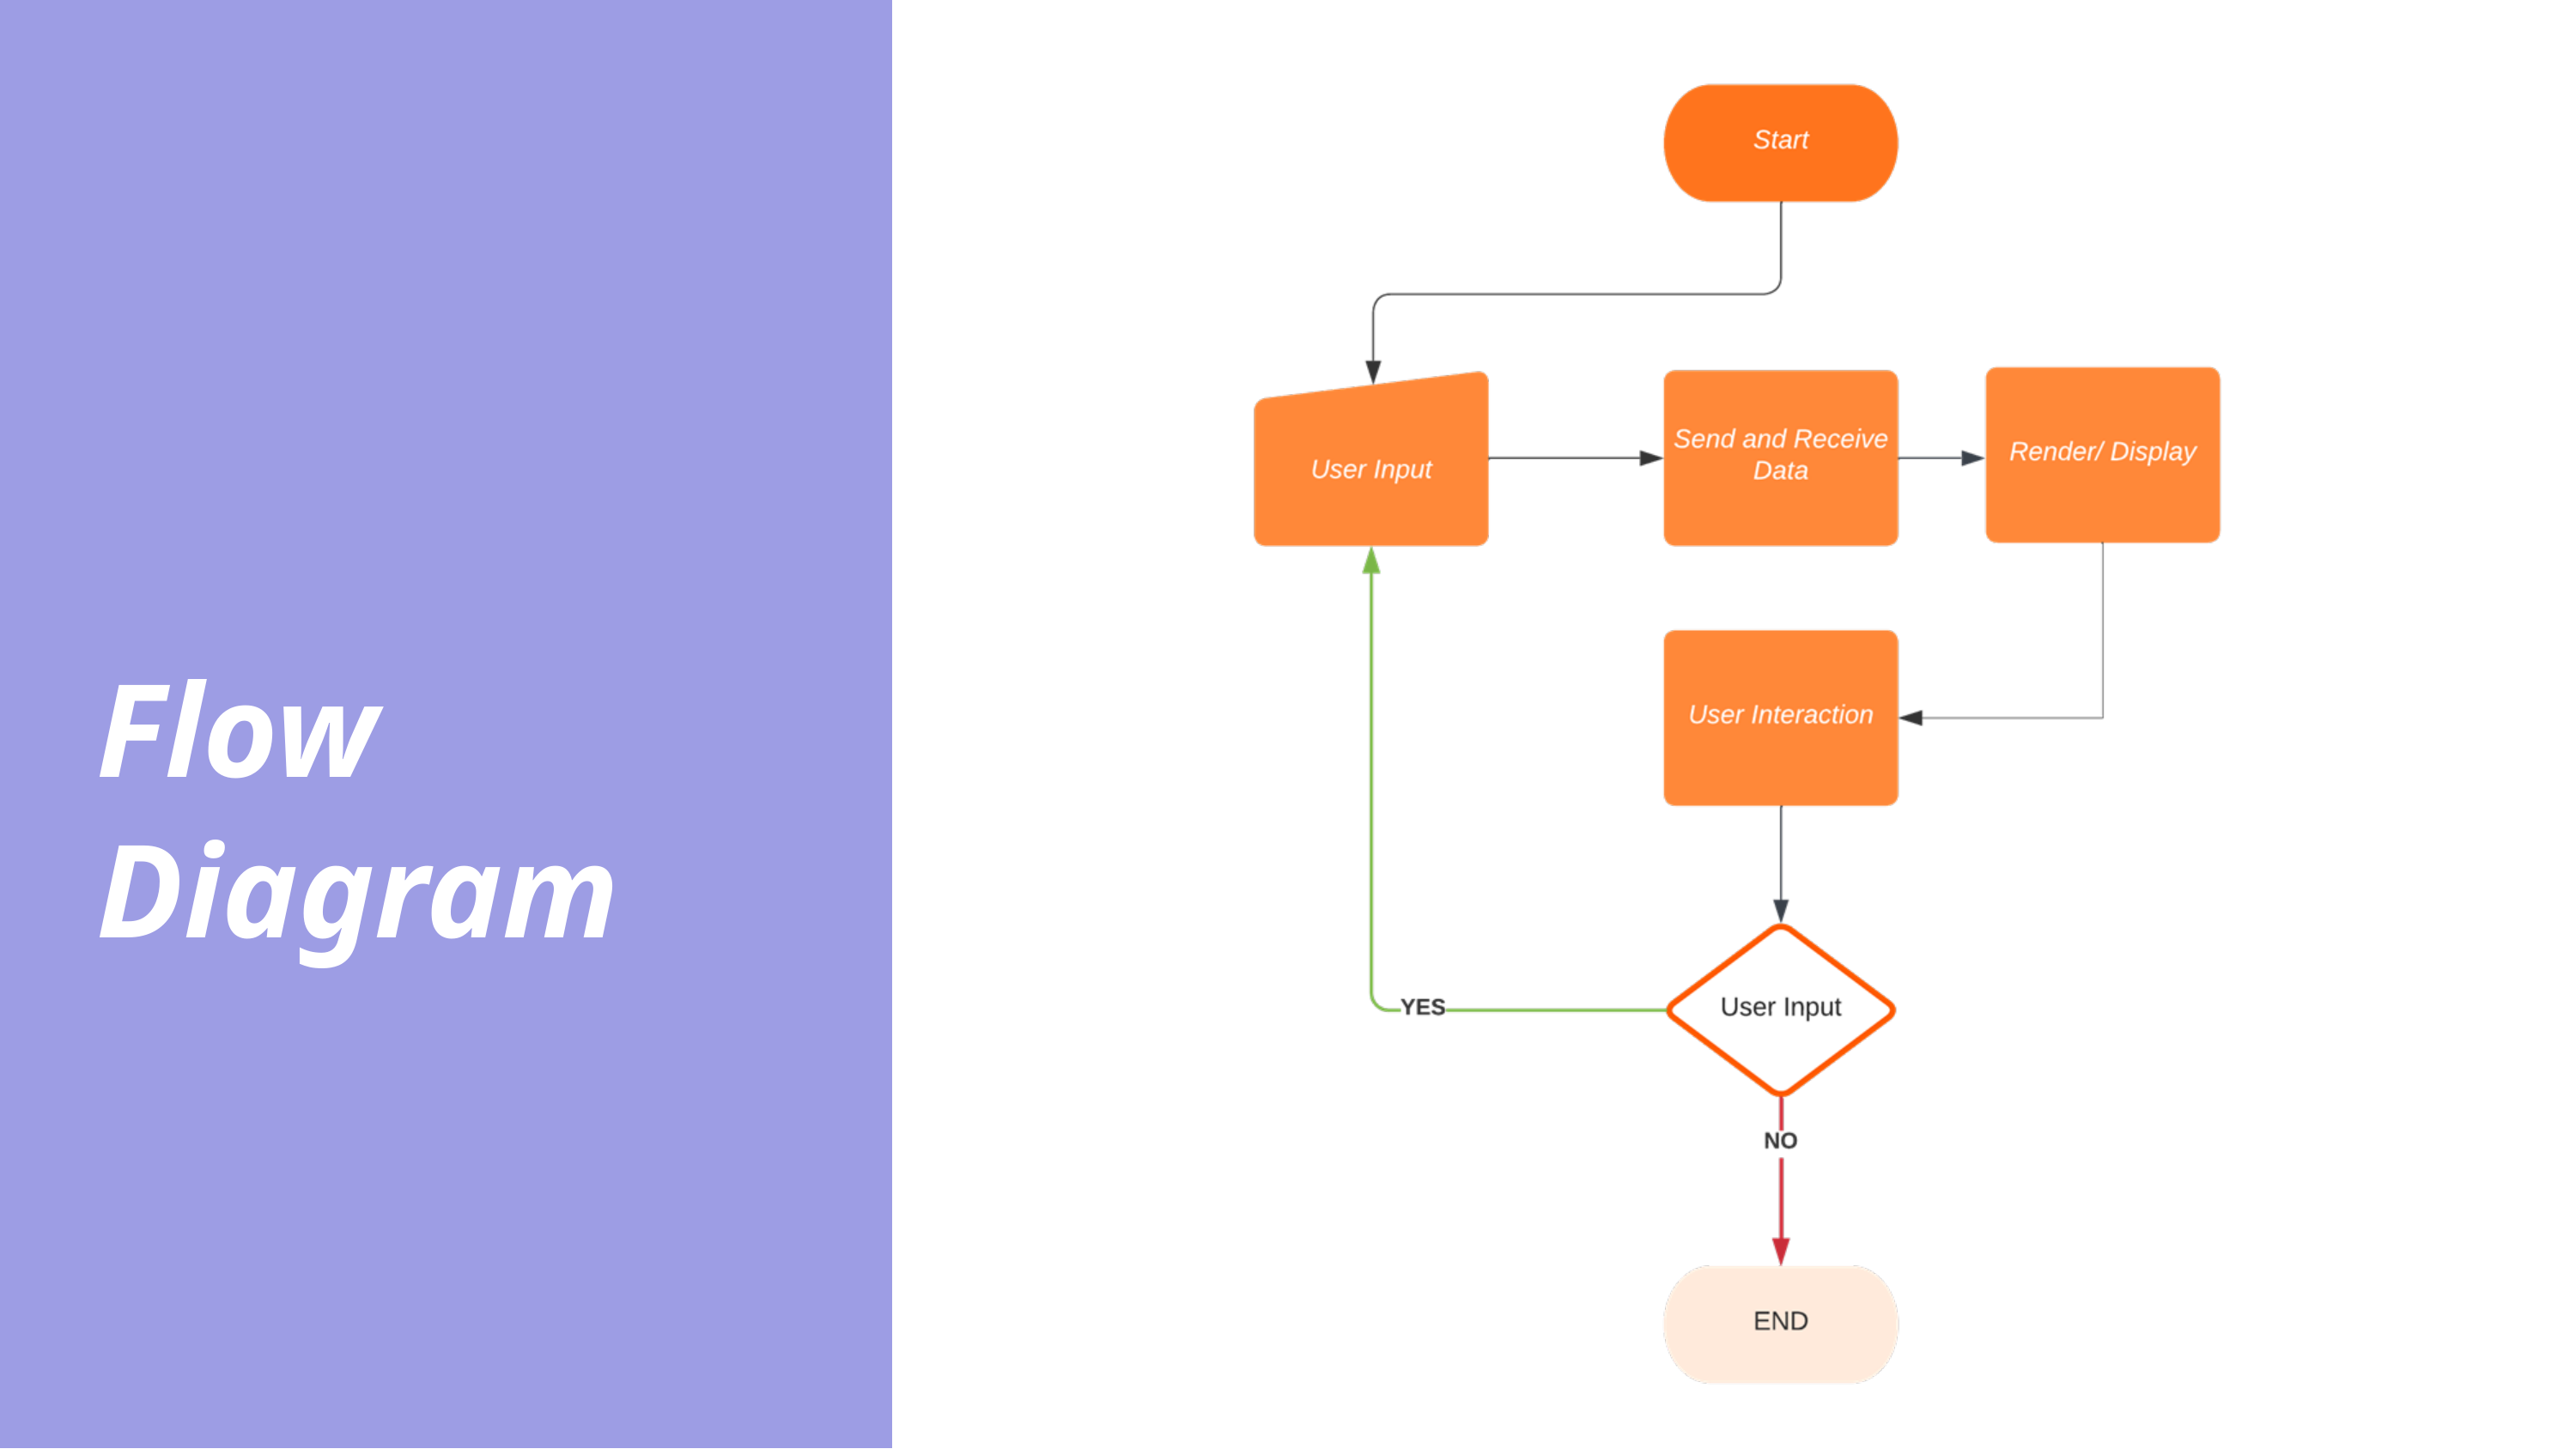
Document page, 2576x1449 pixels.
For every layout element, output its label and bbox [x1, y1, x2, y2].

text_box [0, 0, 892, 1449]
text_box [1152, 0, 2358, 1449]
